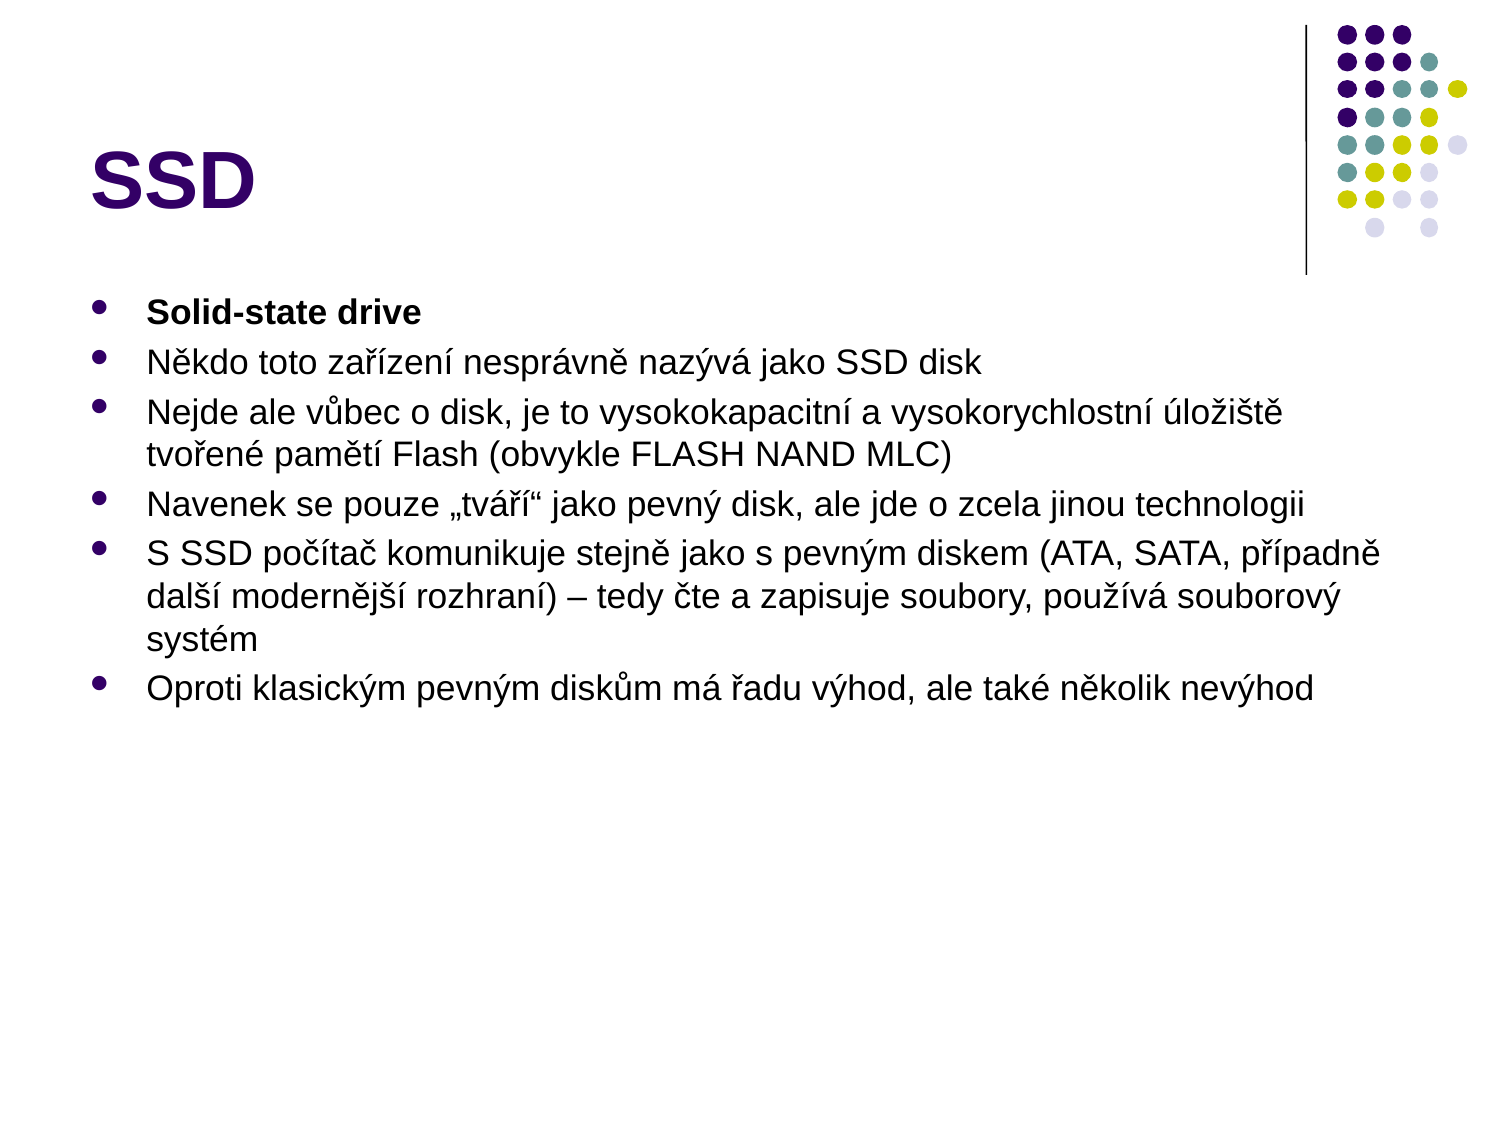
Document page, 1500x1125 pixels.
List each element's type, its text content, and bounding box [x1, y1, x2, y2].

title SSD [75, 20, 1313, 233]
list Solid-state drive Někdo toto zařízení nesprávně nazývá jako SSD disk Nejde ale vůbec o disk, je to vysokokapacitní a vysokorychlostní úložiště tvořené pamětí Flash (obvykle FLASH NAND MLC) Navenek se pouze „tváří“ jako pevný disk, ale jde o zcela jinou technologii S SSD počítač komunikuje stejně jako s pevným diskem (ATA, SATA, případně další modernější rozhraní) – tedy čte a zapisuje soubory, používá souborový systém Oproti klasickým pevným diskům má řadu výhod, ale také několik nevýhod [75, 282, 1425, 1006]
